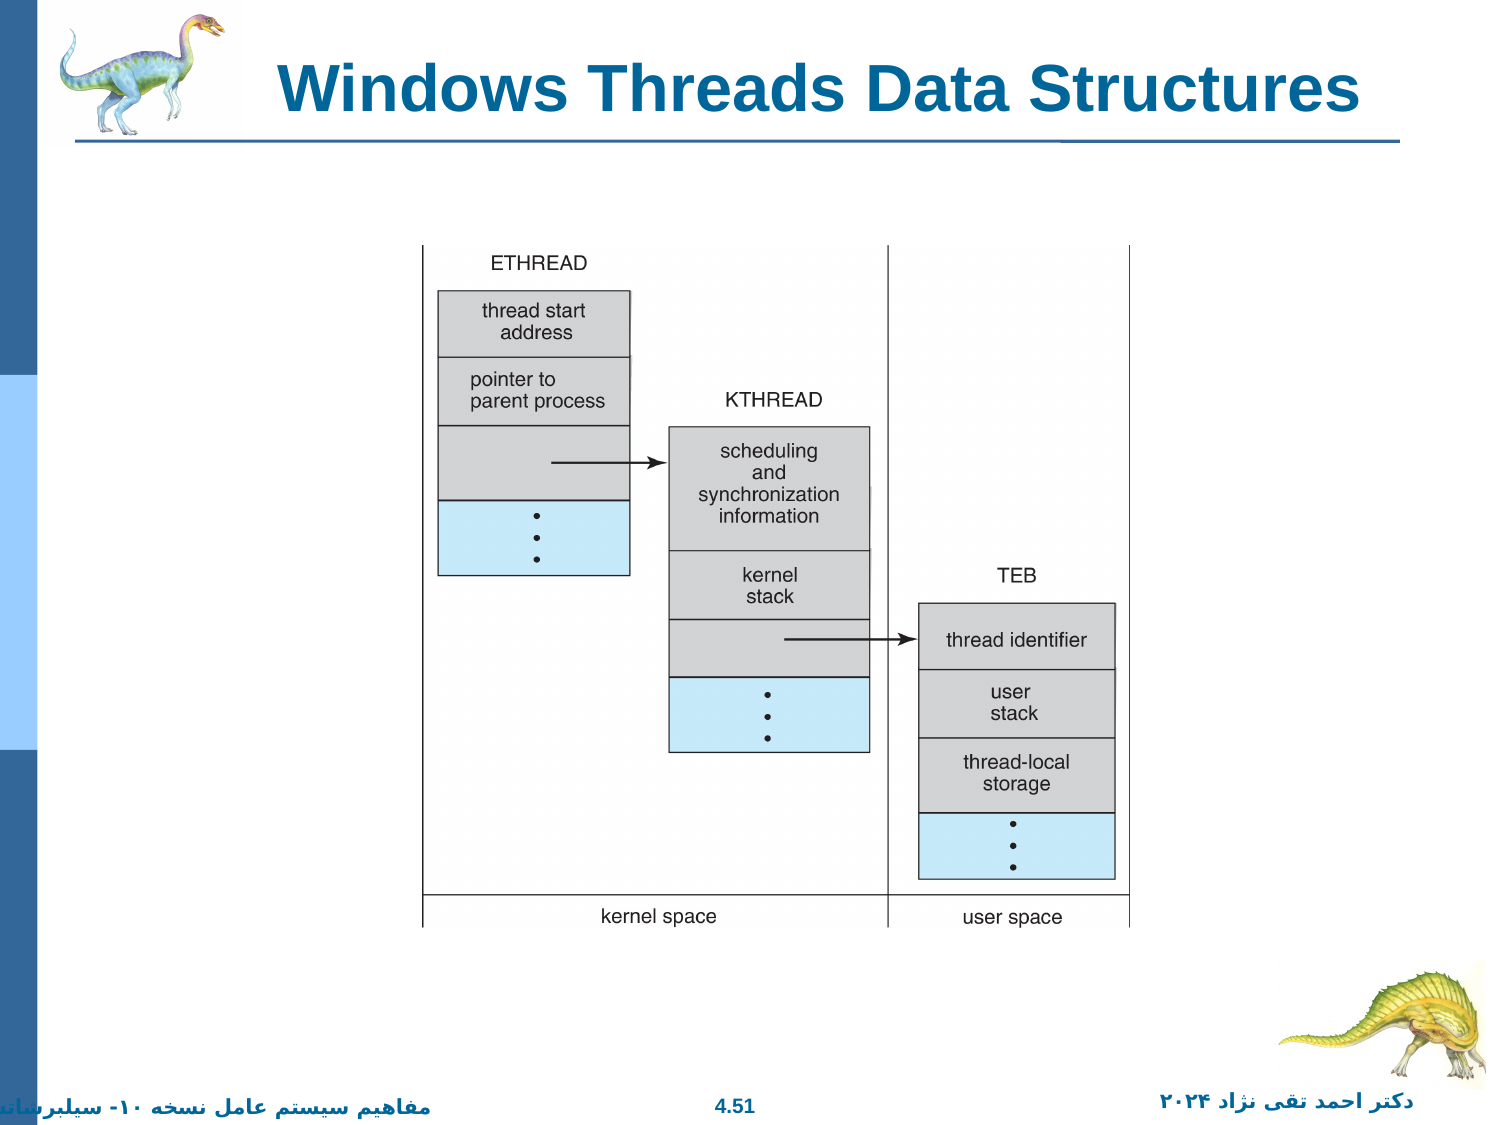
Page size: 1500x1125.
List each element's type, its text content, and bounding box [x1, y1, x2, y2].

title Windows Threads Data Structures [188, 37, 1451, 133]
picture [46, 0, 243, 149]
picture [422, 245, 1130, 929]
picture [1275, 959, 1486, 1090]
